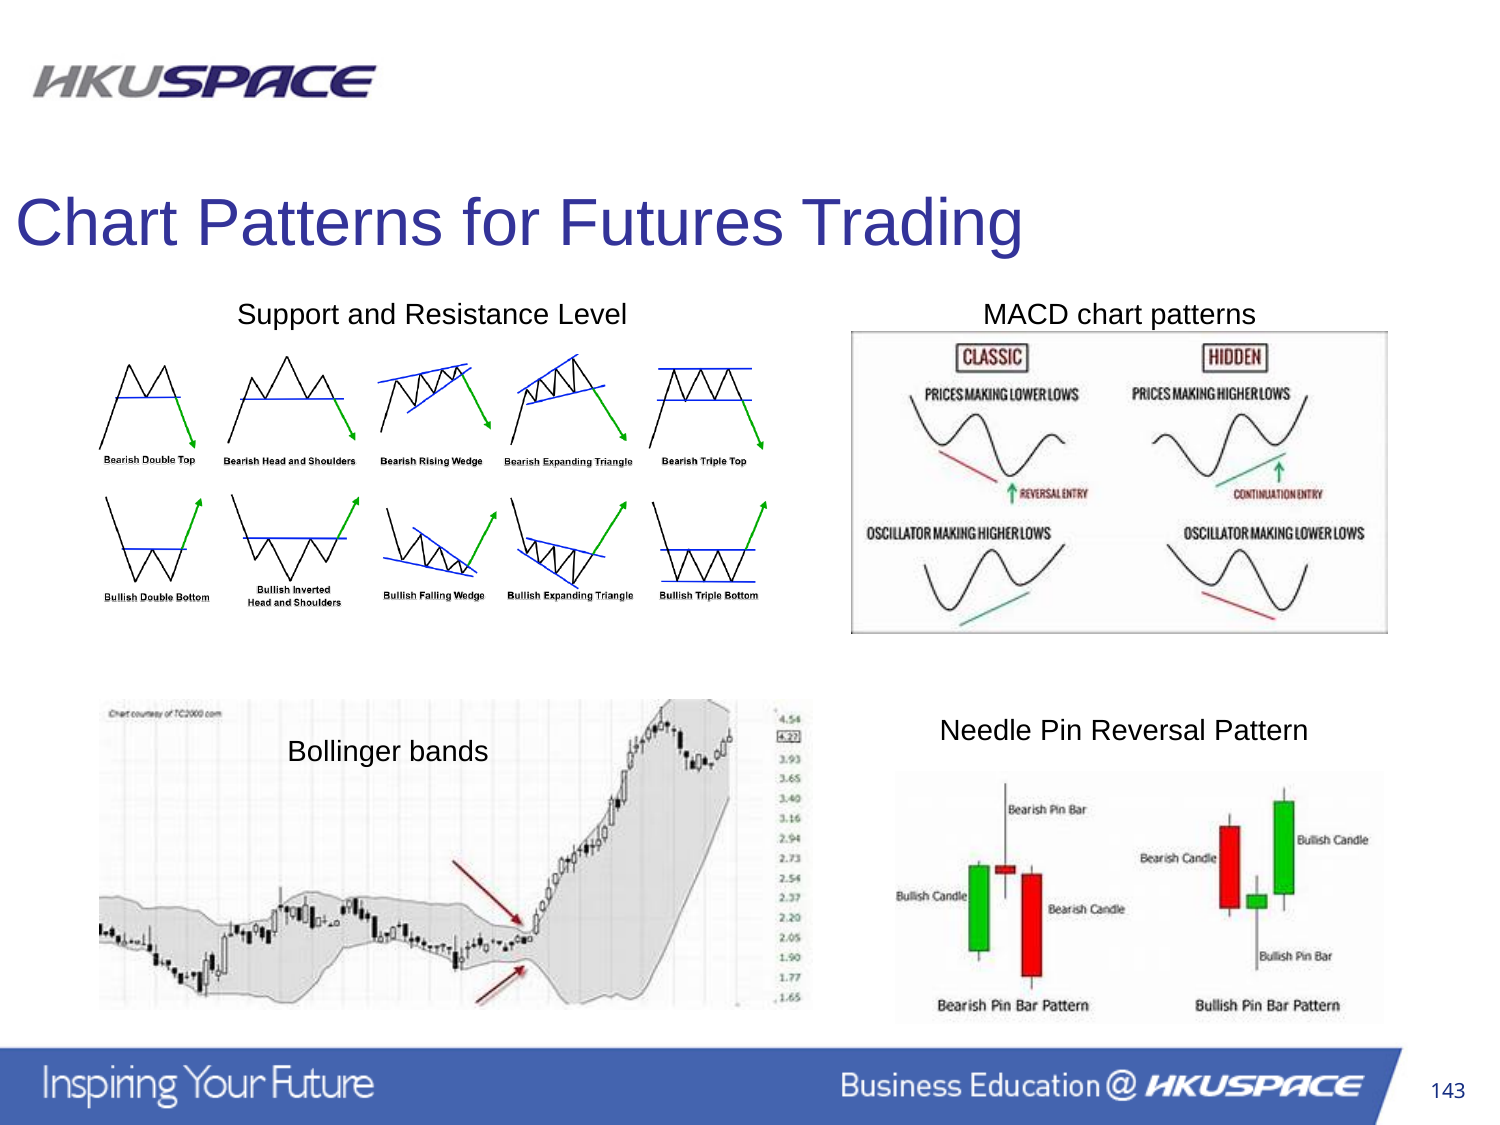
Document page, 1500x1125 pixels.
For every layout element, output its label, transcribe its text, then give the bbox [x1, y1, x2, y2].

text_box [64, 278, 1483, 1047]
text_box Needle Pin Reversal Pattern [924, 704, 1324, 769]
text_box Support and Resistance Level [222, 287, 643, 343]
text_box MACD chart patterns [968, 287, 1272, 330]
slide_number 143 [1415, 1070, 1499, 1125]
picture [0, 0, 1500, 1125]
title Chart Patterns for Futures Trading [0, 101, 1325, 266]
